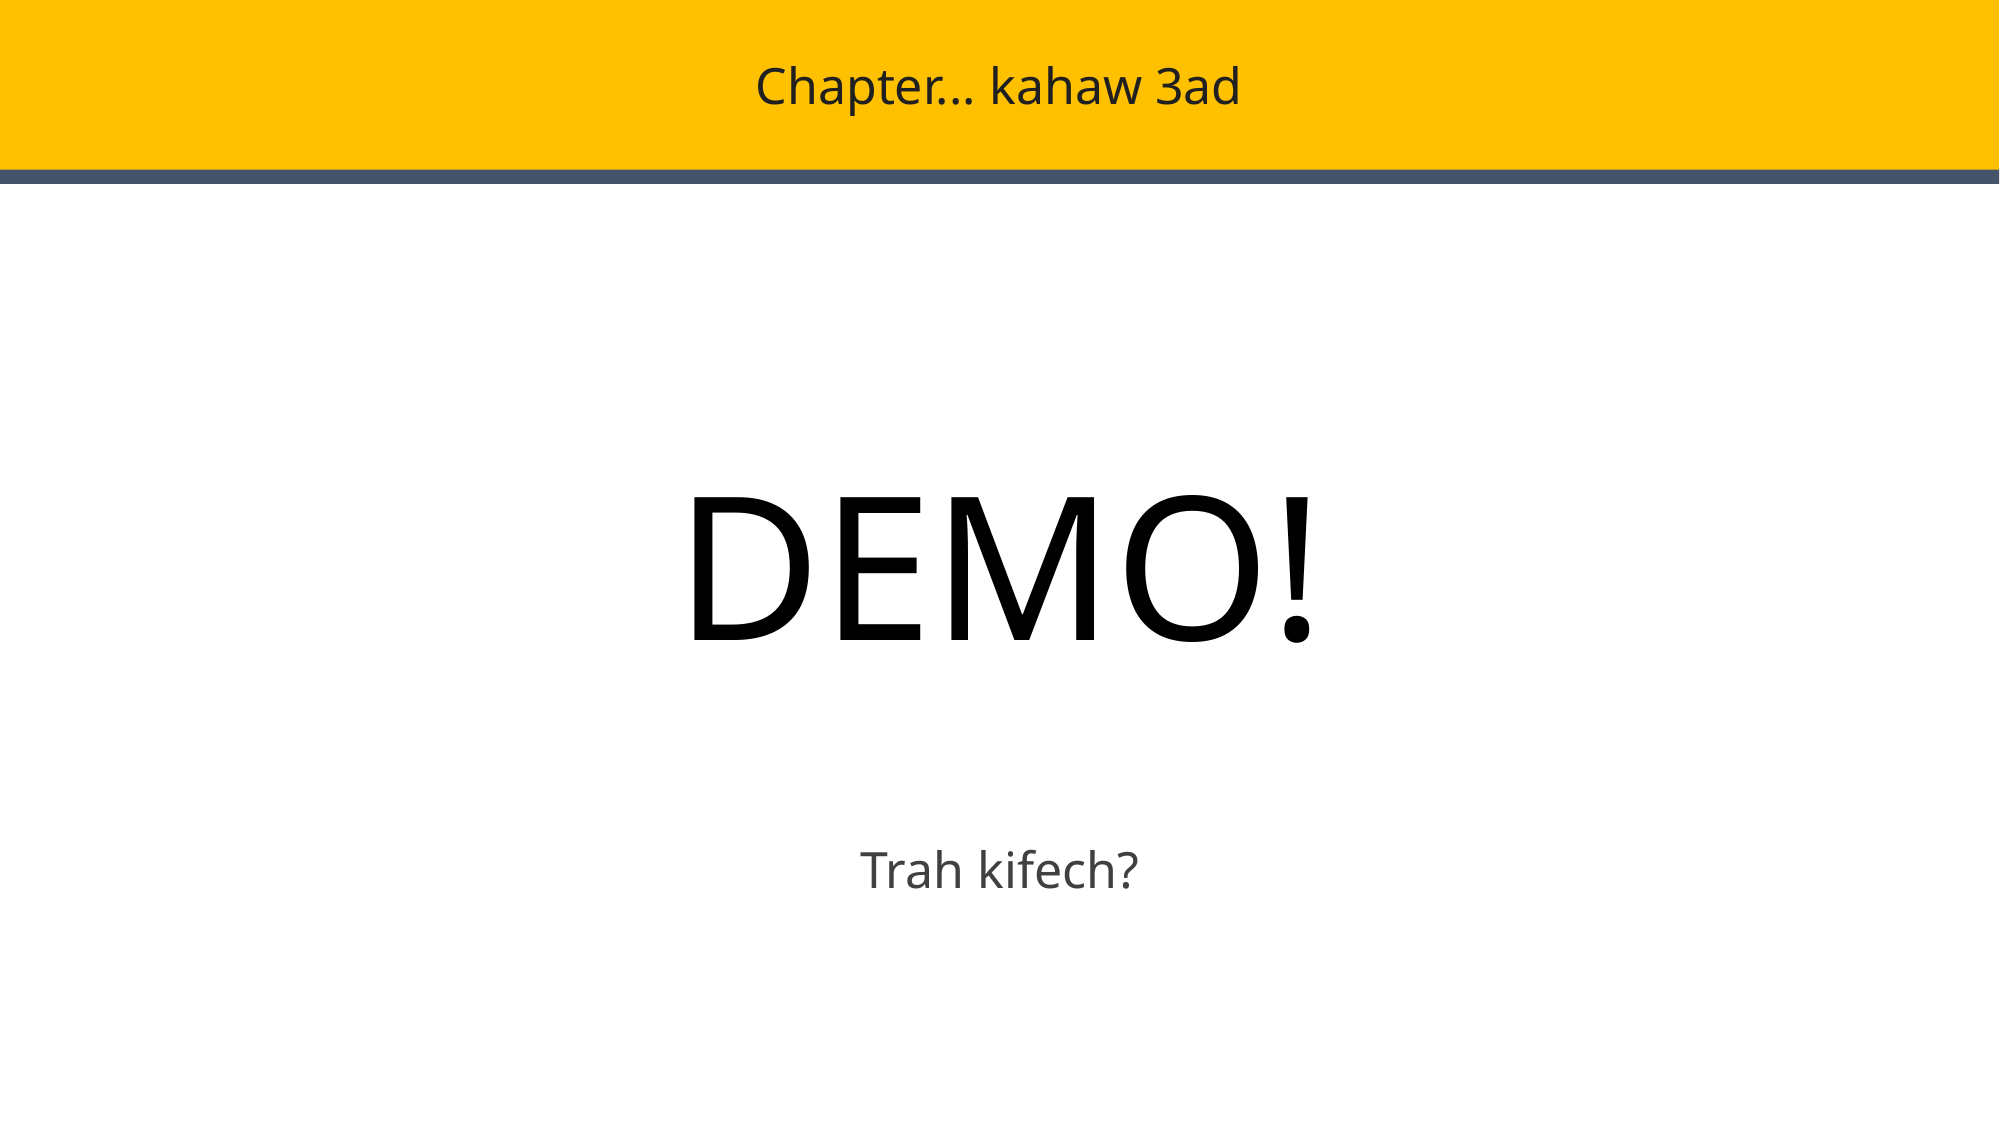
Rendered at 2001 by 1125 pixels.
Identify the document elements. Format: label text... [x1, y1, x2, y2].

title DEMO! [249, 236, 1750, 689]
text_box [0, 169, 2000, 185]
text_box Chapter... kahaw 3ad [0, 0, 2000, 169]
subtitle Trah kifech? [249, 819, 1750, 925]
